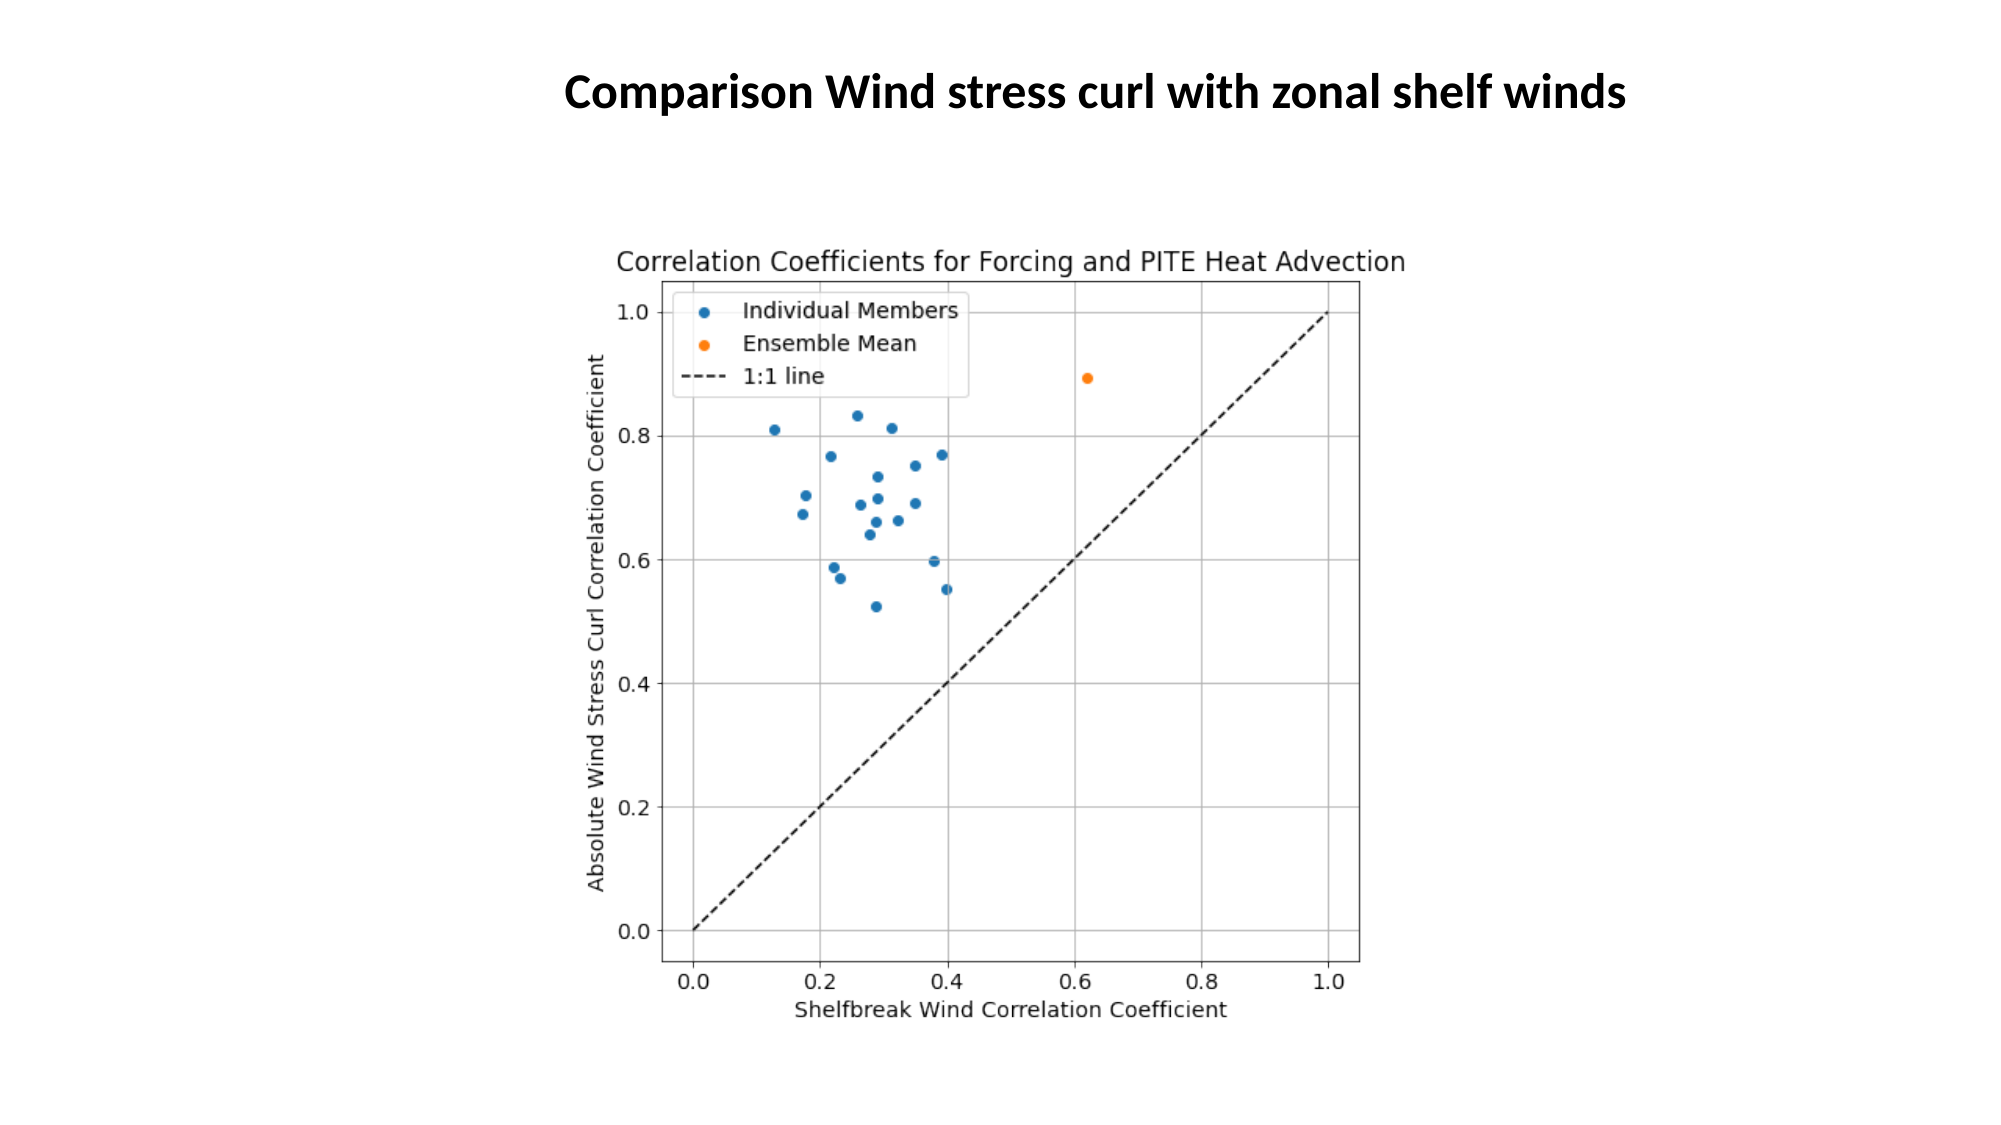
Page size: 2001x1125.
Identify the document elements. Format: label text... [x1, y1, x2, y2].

picture [549, 173, 1450, 1074]
text_box Comparison Wind stress curl with zonal shelf winds [549, 50, 1766, 126]
